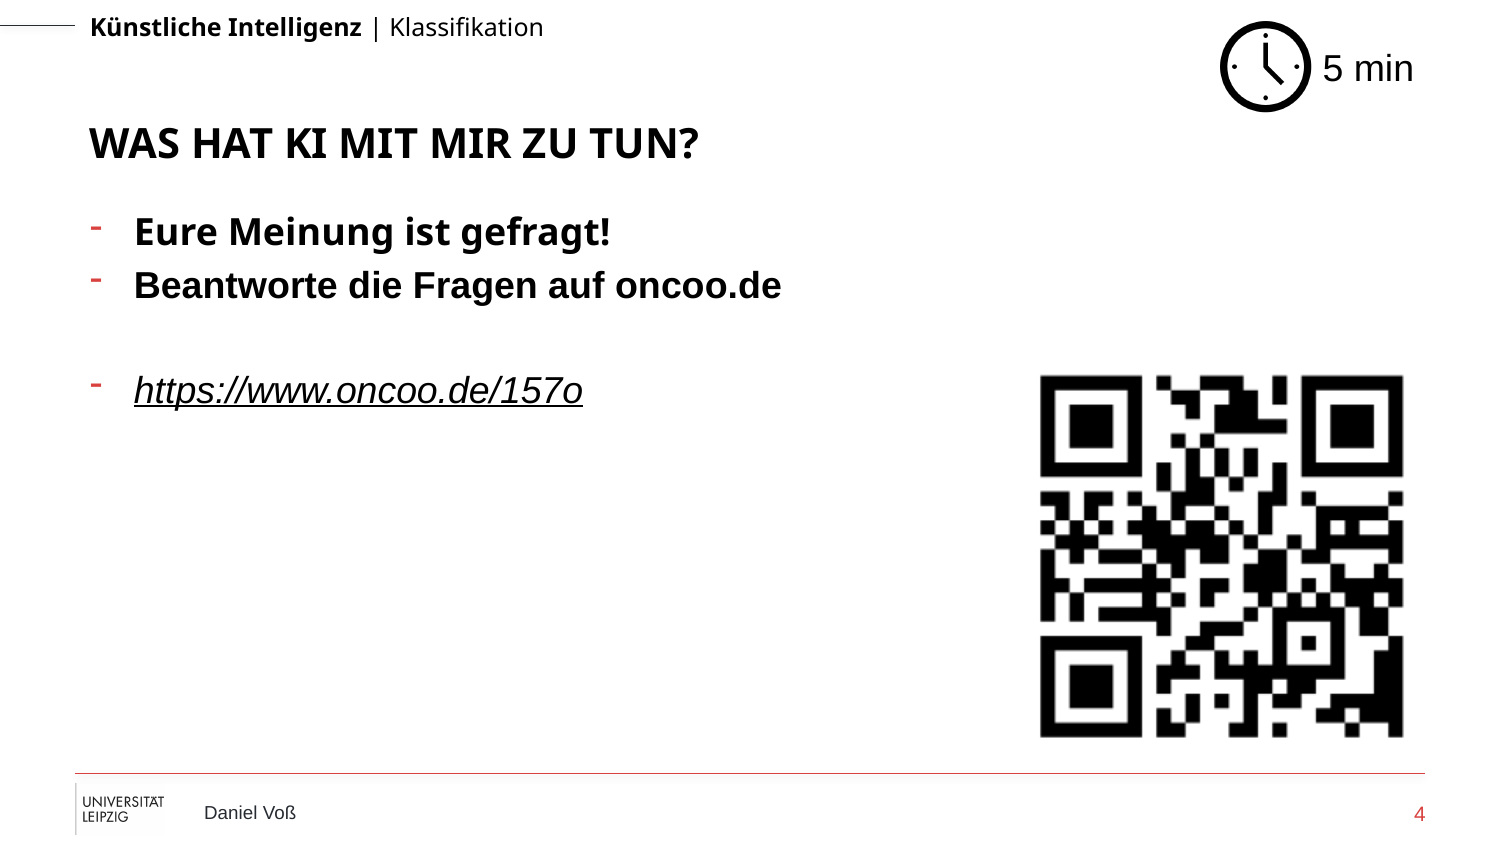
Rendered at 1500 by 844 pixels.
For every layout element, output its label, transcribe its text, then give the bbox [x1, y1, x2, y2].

list Eure Meinung ist gefragt! Beantworte die Fragen auf oncoo.de https://www.oncoo.de/157o [75, 200, 1426, 756]
slide_number 4 [1303, 800, 1426, 834]
title Was hat KI mit mir zu tun? [75, 50, 1426, 175]
picture [75, 782, 165, 836]
picture [1208, 9, 1323, 124]
picture [1028, 357, 1426, 756]
text_box 5 min [1327, 44, 1415, 90]
